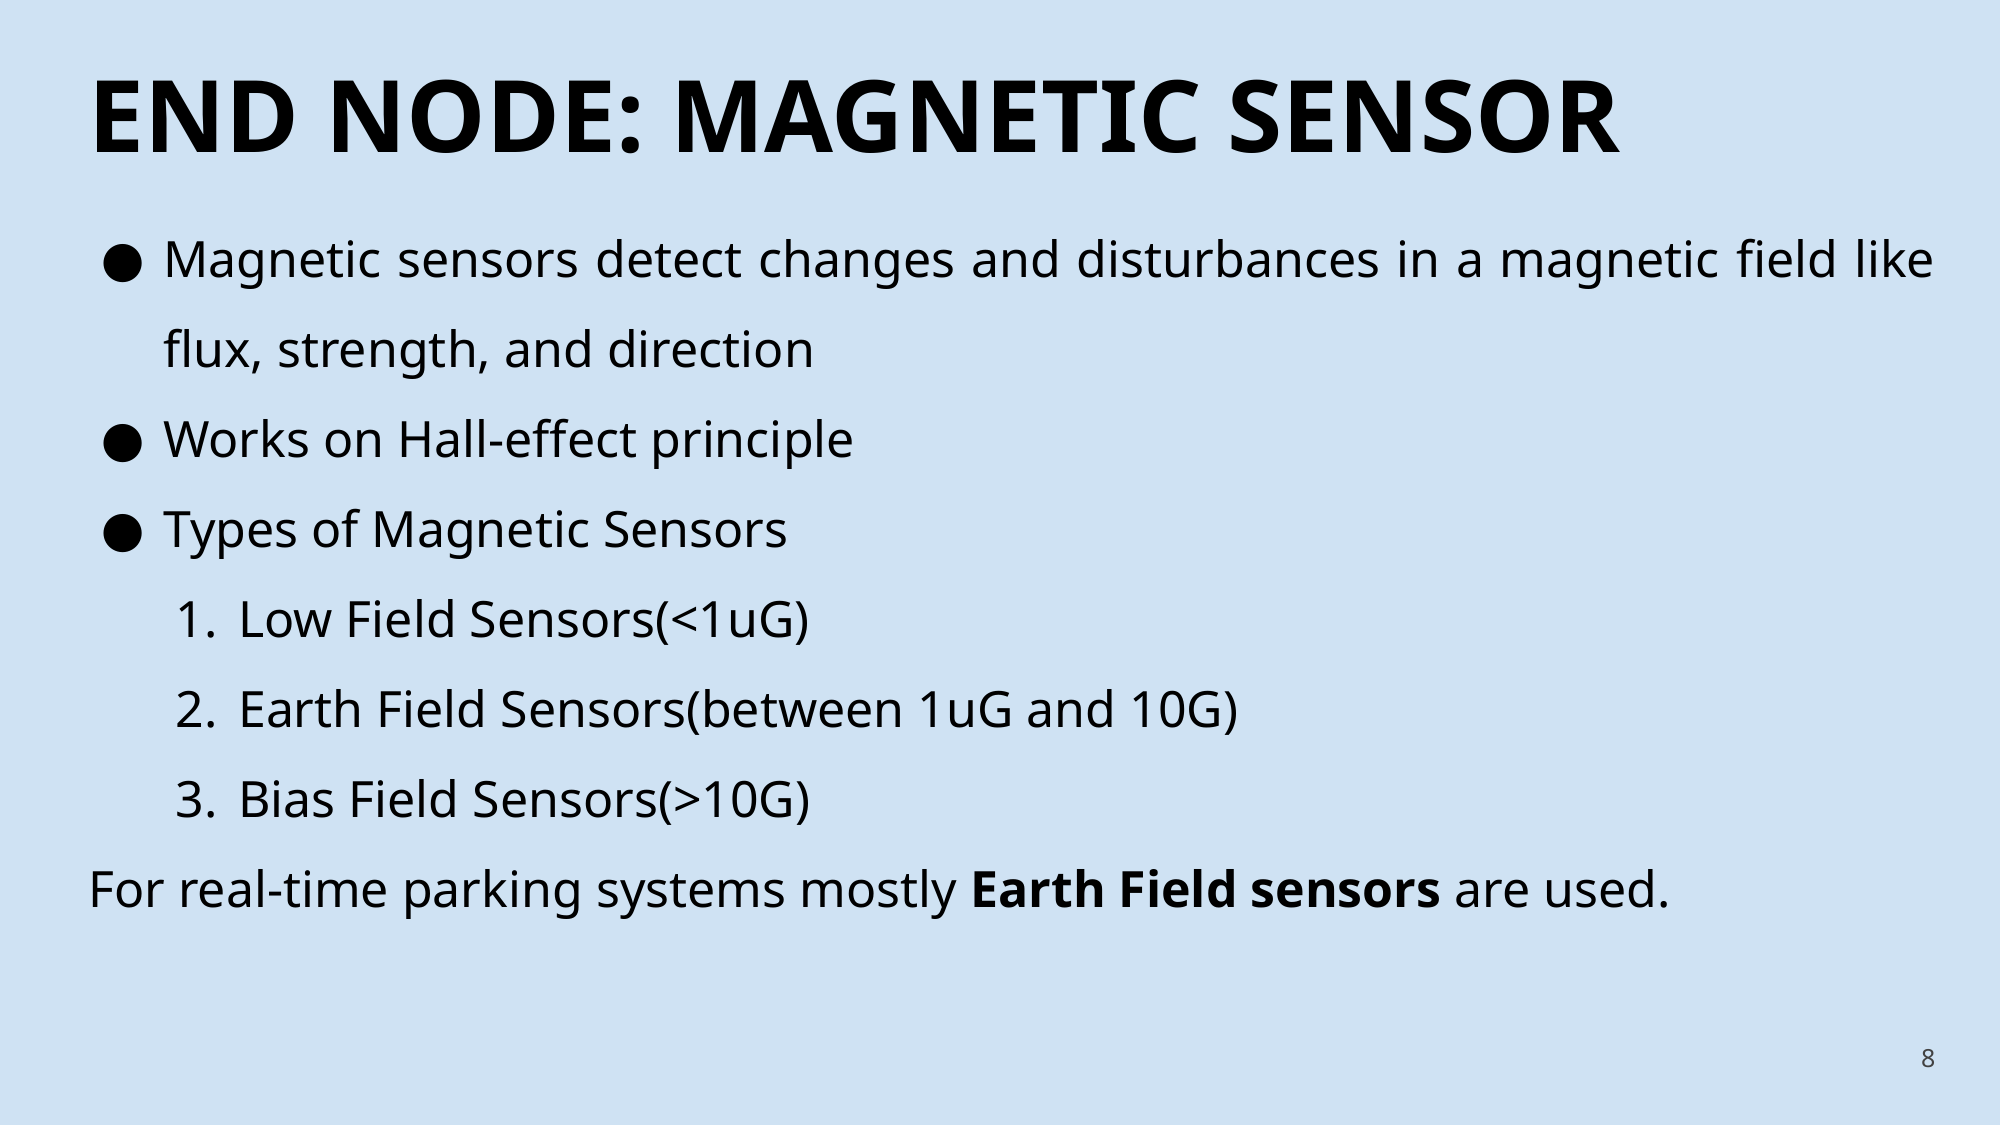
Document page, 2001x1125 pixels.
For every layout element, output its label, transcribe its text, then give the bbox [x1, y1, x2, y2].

slide_number ‹#› [1823, 1029, 1951, 1090]
title END NODE: MAGNETIC SENSOR [73, 35, 1951, 182]
text_box Magnetic sensors detect changes and disturbances in a magnetic field like flux, strength, and direction Works on Hall-effect principle Types of Magnetic Sensors Low Field Sensors(<1uG) Earth Field Sensors(between 1uG and 10G) Bias Field Sensors(>10G) For real-time parking systems mostly Earth Field sensors are used. [73, 182, 1951, 1111]
